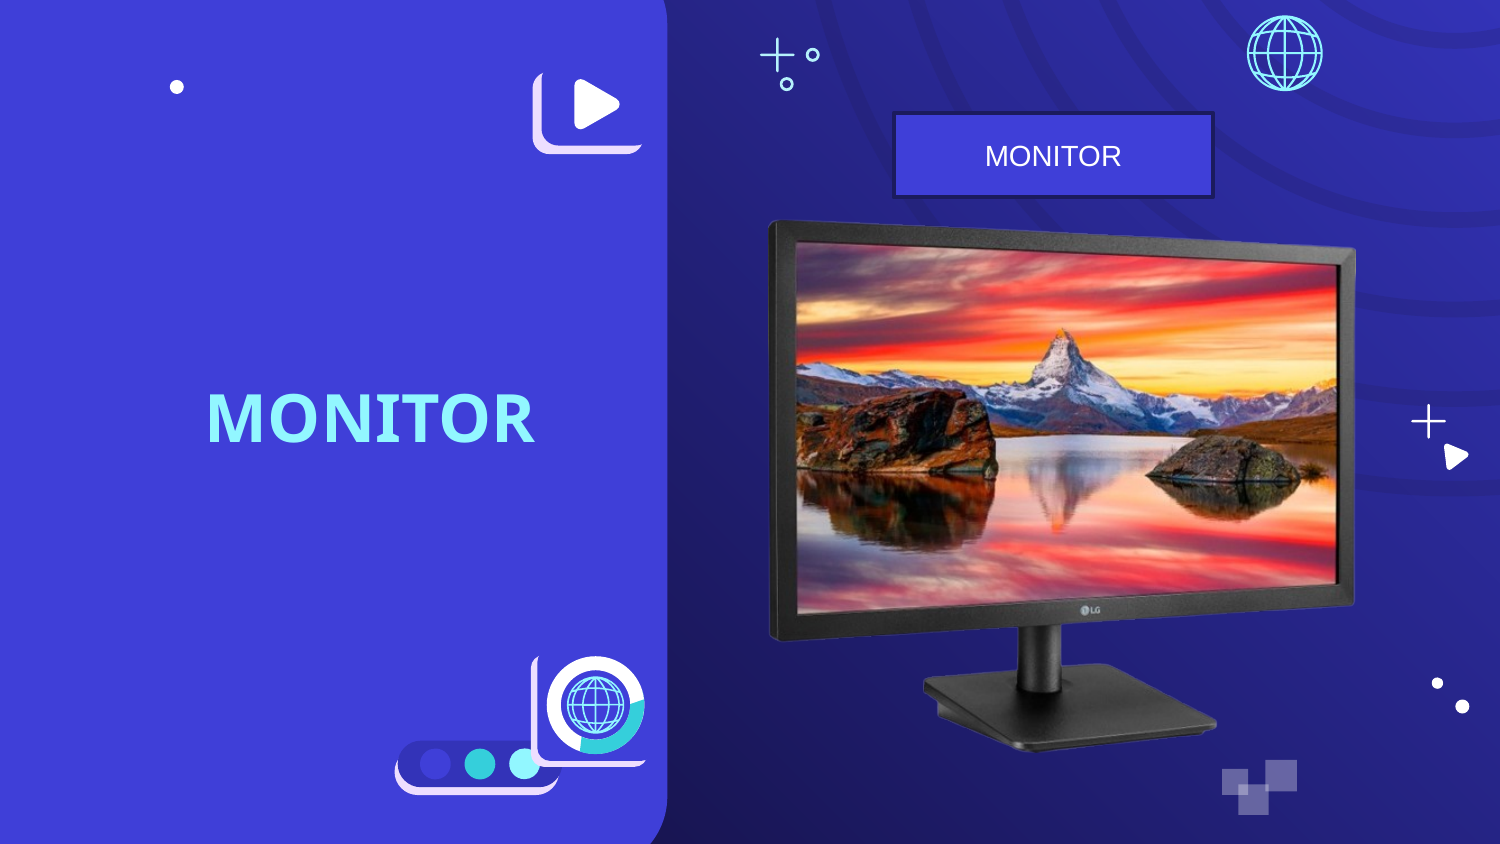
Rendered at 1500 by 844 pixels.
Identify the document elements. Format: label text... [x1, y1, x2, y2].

title MONITOR [116, 330, 625, 502]
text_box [768, 100, 1500, 765]
text_box [0, 0, 668, 844]
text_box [530, 648, 655, 768]
text_box [169, 79, 184, 94]
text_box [532, 62, 653, 155]
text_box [394, 740, 563, 796]
